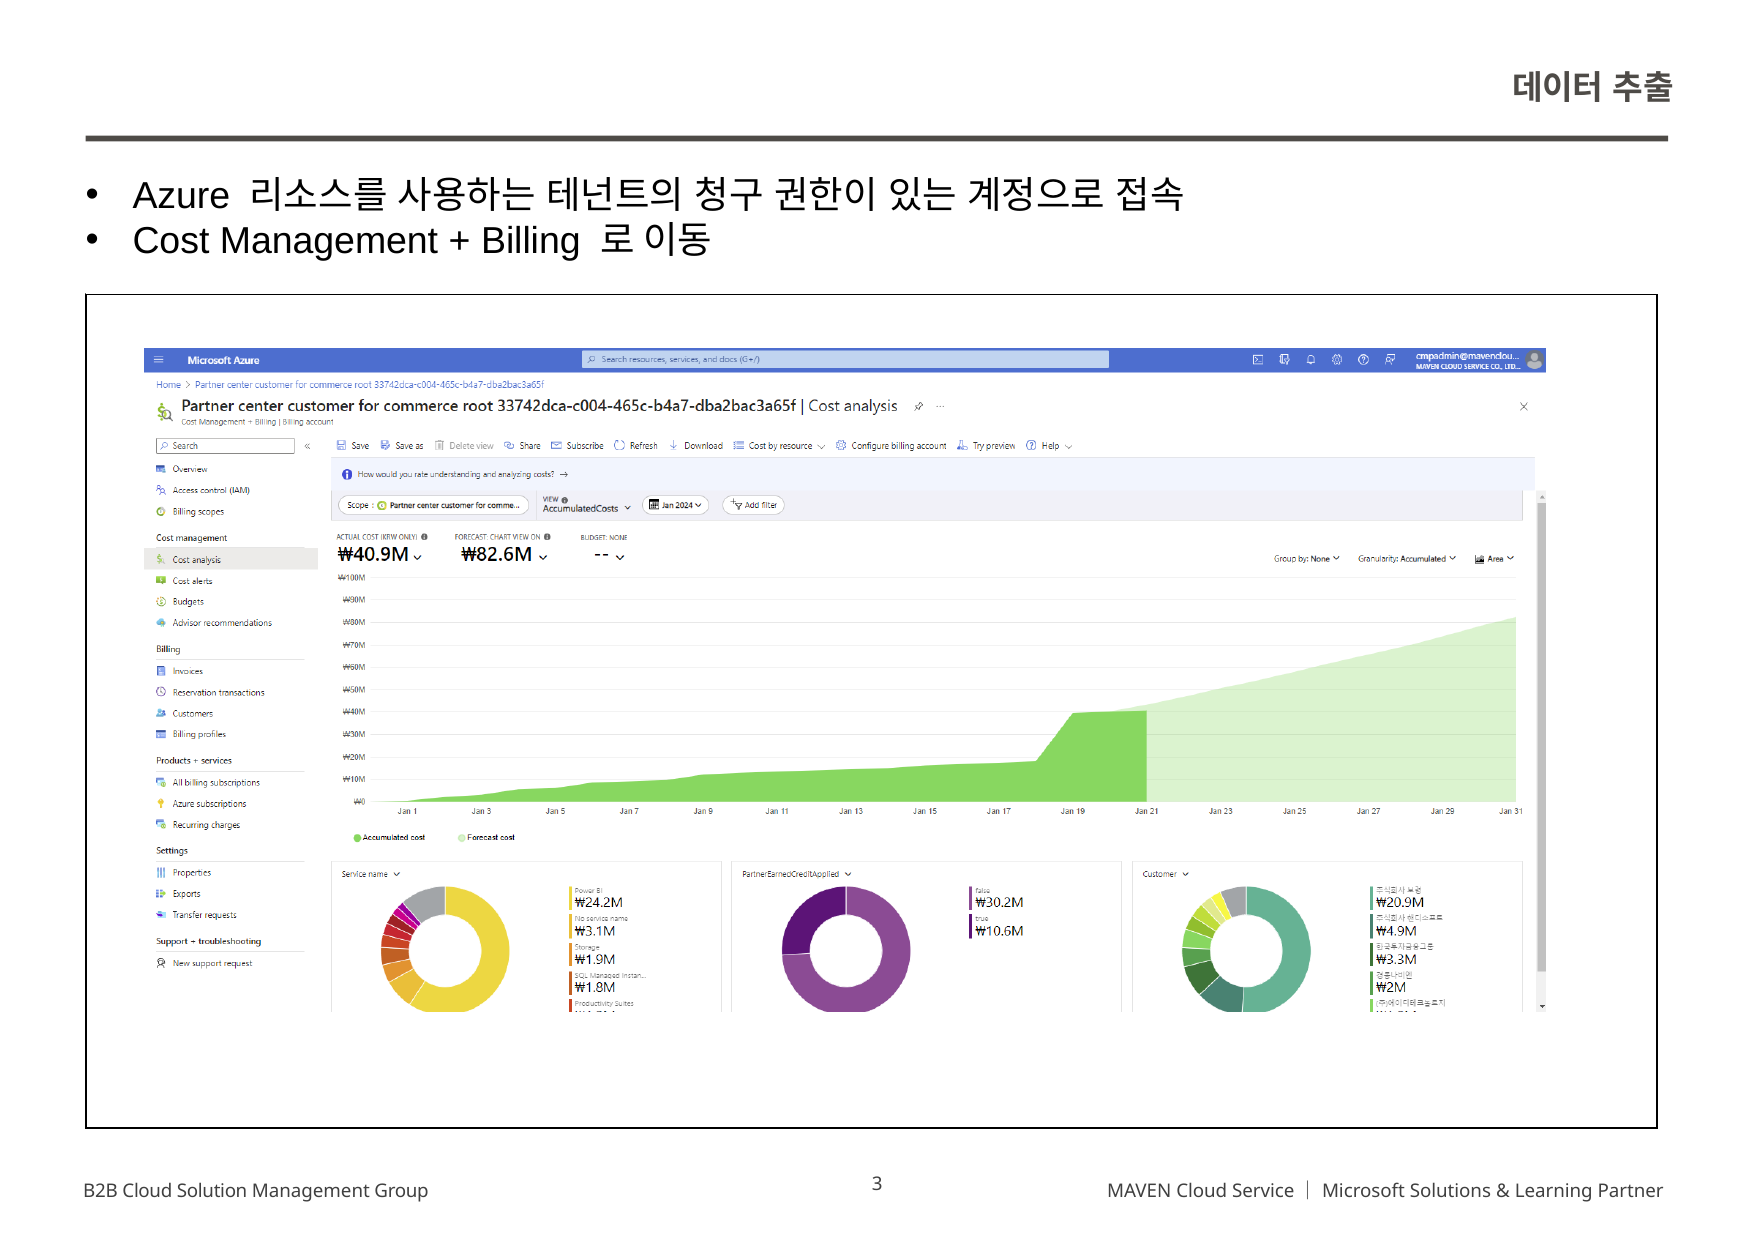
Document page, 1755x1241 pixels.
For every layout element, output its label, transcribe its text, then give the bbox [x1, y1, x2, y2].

text_box [85, 294, 1658, 1129]
text_box 데이터 추출 [1483, 66, 1674, 107]
picture [144, 348, 1546, 1012]
text_box Azure 리소스를 사용하는 테넌트의 청구 권한이 있는 계정으로 접속 Cost Management + Billing 로 이동 [85, 171, 1669, 294]
